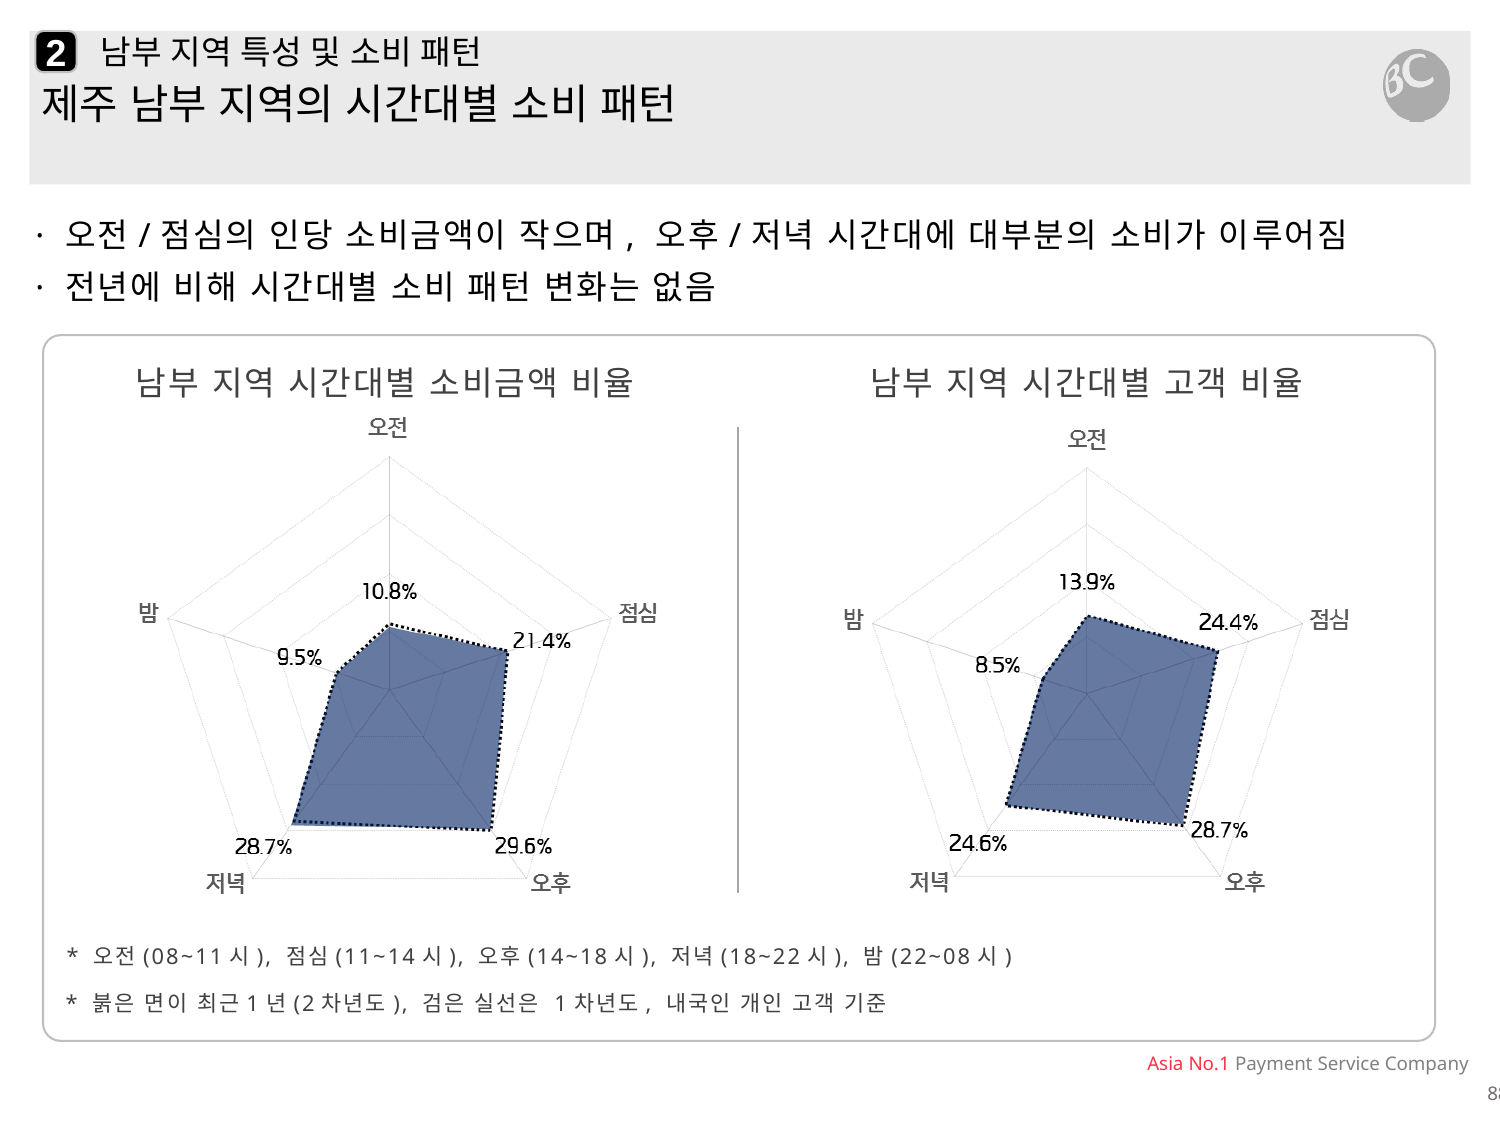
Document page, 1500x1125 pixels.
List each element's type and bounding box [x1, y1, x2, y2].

picture [770, 425, 1404, 962]
picture [1383, 49, 1450, 122]
text_box [33, 28, 79, 75]
title [37, 30, 1372, 76]
text_box [23, 190, 1436, 327]
list [41, 83, 1376, 131]
text_box [41, 334, 1436, 1042]
picture [43, 413, 733, 964]
